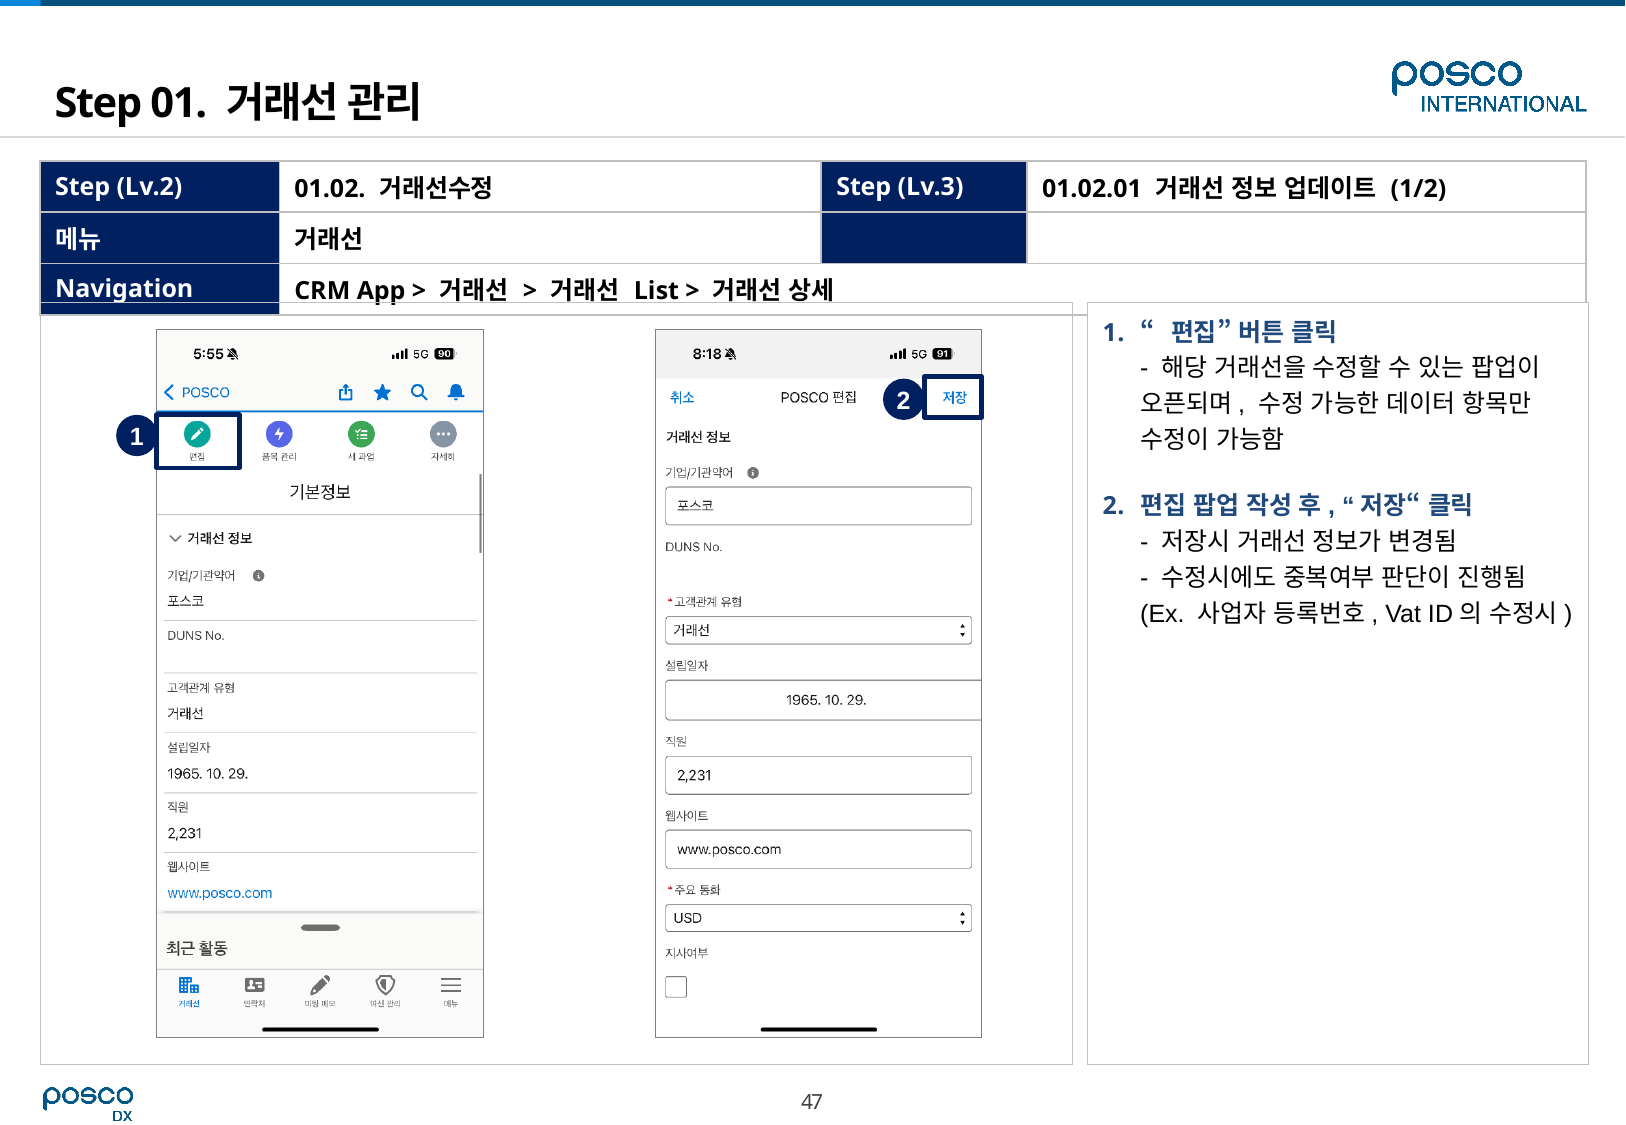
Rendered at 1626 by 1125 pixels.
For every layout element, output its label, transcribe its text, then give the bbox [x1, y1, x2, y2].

table_cell Navigation [41, 264, 279, 302]
picture [1391, 59, 1587, 113]
table_cell 메뉴 [41, 213, 279, 263]
table_cell [822, 213, 1026, 263]
picture [156, 329, 484, 1038]
table_header Step (Lv.2) [41, 162, 279, 211]
picture [0, 0, 41, 6]
table_header Step (Lv.3) [822, 162, 1026, 211]
table_cell CRM App > 거래선 > 거래선 List > 거래선 상세 [280, 264, 1585, 314]
table_cell 거래선 [280, 213, 820, 263]
table_cell [1028, 213, 1585, 263]
table_header 01.02.01 거래선 정보 업데이트 (1/2) [1028, 162, 1585, 211]
text_box [40, 302, 1073, 1065]
table_header 01.02. 거래선수정 [280, 162, 820, 211]
text_box 1 [116, 414, 156, 457]
text_box “편집” 버튼 클릭 - 해당 거래선을 수정할 수 있는 팝업이 오픈되며, 수정 가능한 데이터 항목만 수정이 가능함 편집 팝업 작성 후, “저장“ 클릭 - 저장시 거래선 정보가 변경됨 - 수정시에도 중복여부 판단이 진행됨 (Ex. 사업자 등록번호, Vat ID의 수정시) [1087, 302, 1589, 1065]
picture [43, 1087, 133, 1121]
picture [655, 329, 982, 1038]
text_box Step 01. 거래선 관리 [39, 68, 685, 115]
